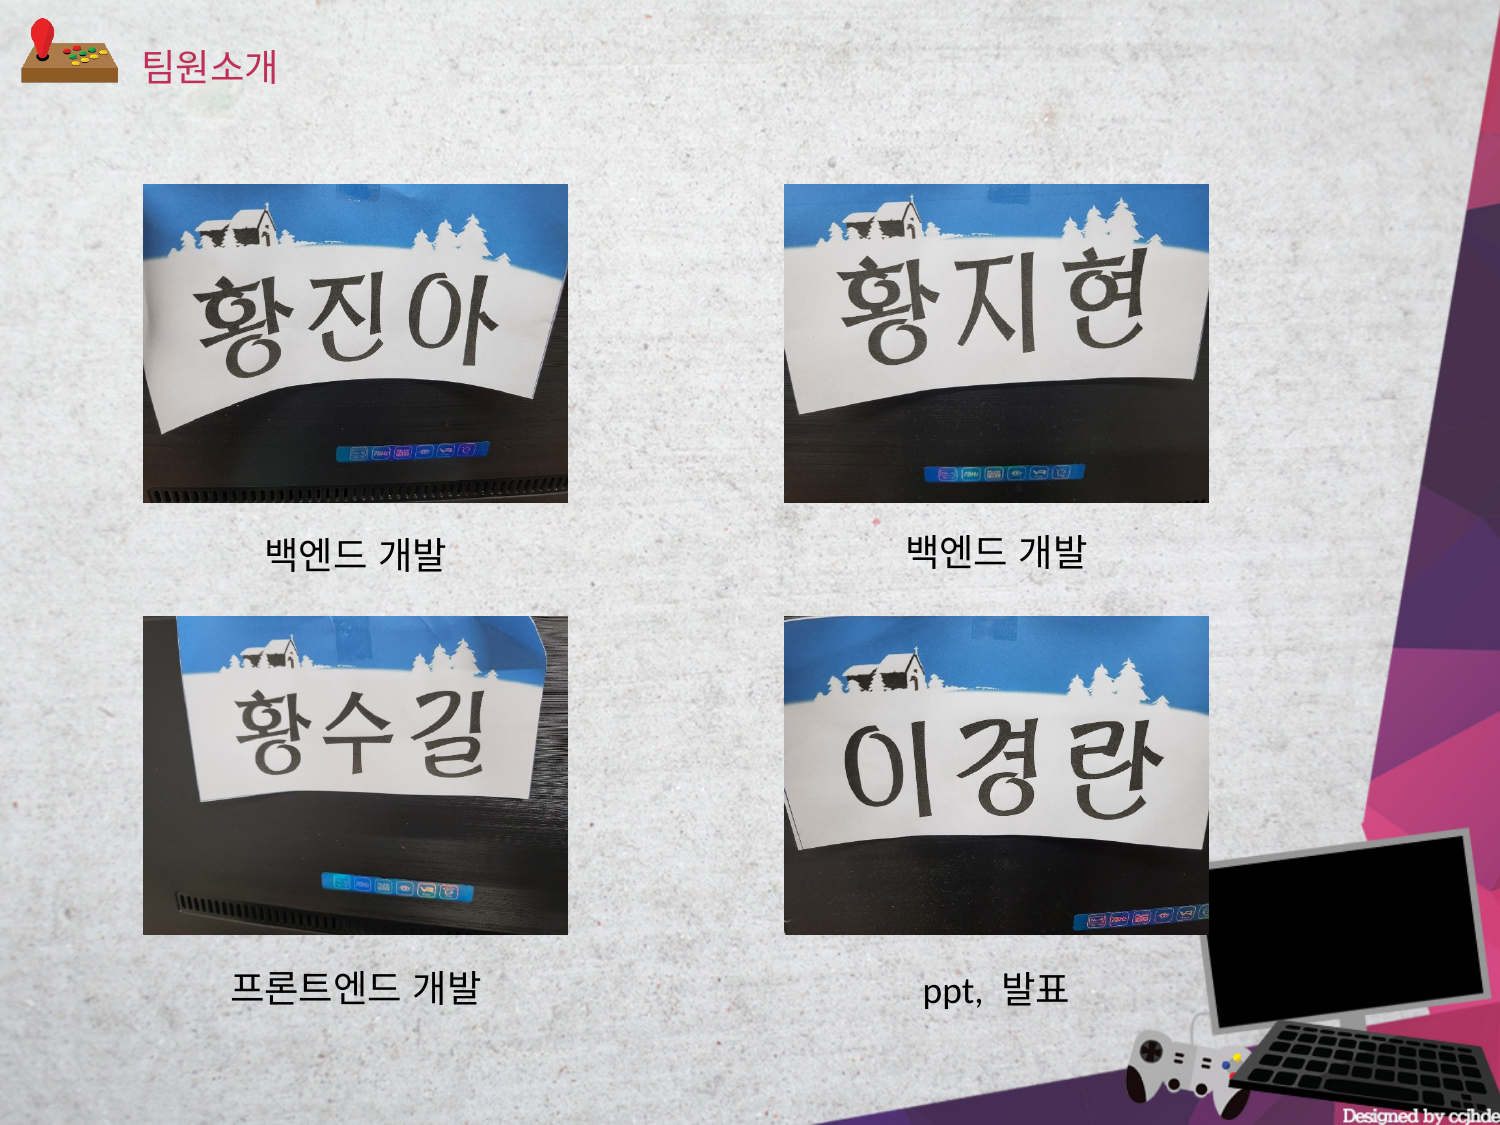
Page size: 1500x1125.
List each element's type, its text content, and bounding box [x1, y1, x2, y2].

text_box 백엔드 개발 [143, 524, 568, 585]
text_box ppt, 발표 [784, 958, 1209, 1019]
picture [0, 0, 1500, 1125]
text_box 백엔드 개발 [784, 521, 1209, 581]
text_box 팀원소개 [126, 36, 295, 97]
text_box 프론트엔드 개발 [143, 957, 568, 1018]
